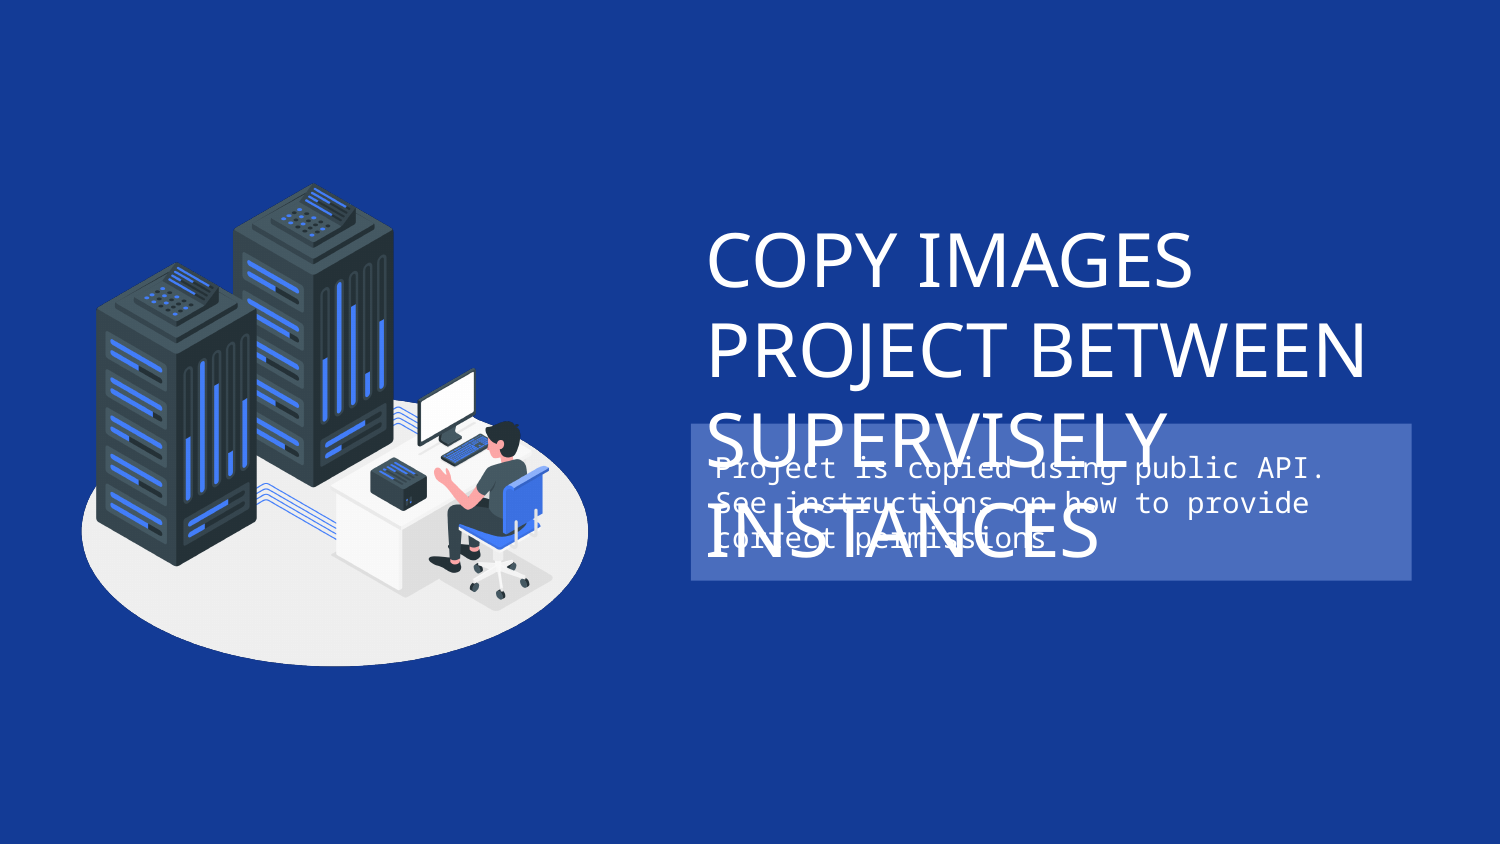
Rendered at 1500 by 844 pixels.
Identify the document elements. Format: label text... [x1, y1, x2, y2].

picture [38, 131, 620, 713]
title COPY IMAGES PROJECT BETWEEN SUPERVISELY INSTANCES [690, 197, 1462, 345]
text_box [690, 423, 1412, 581]
text_box Project is copied using public API. See instructions on how to provide correct permissions [699, 458, 1403, 547]
